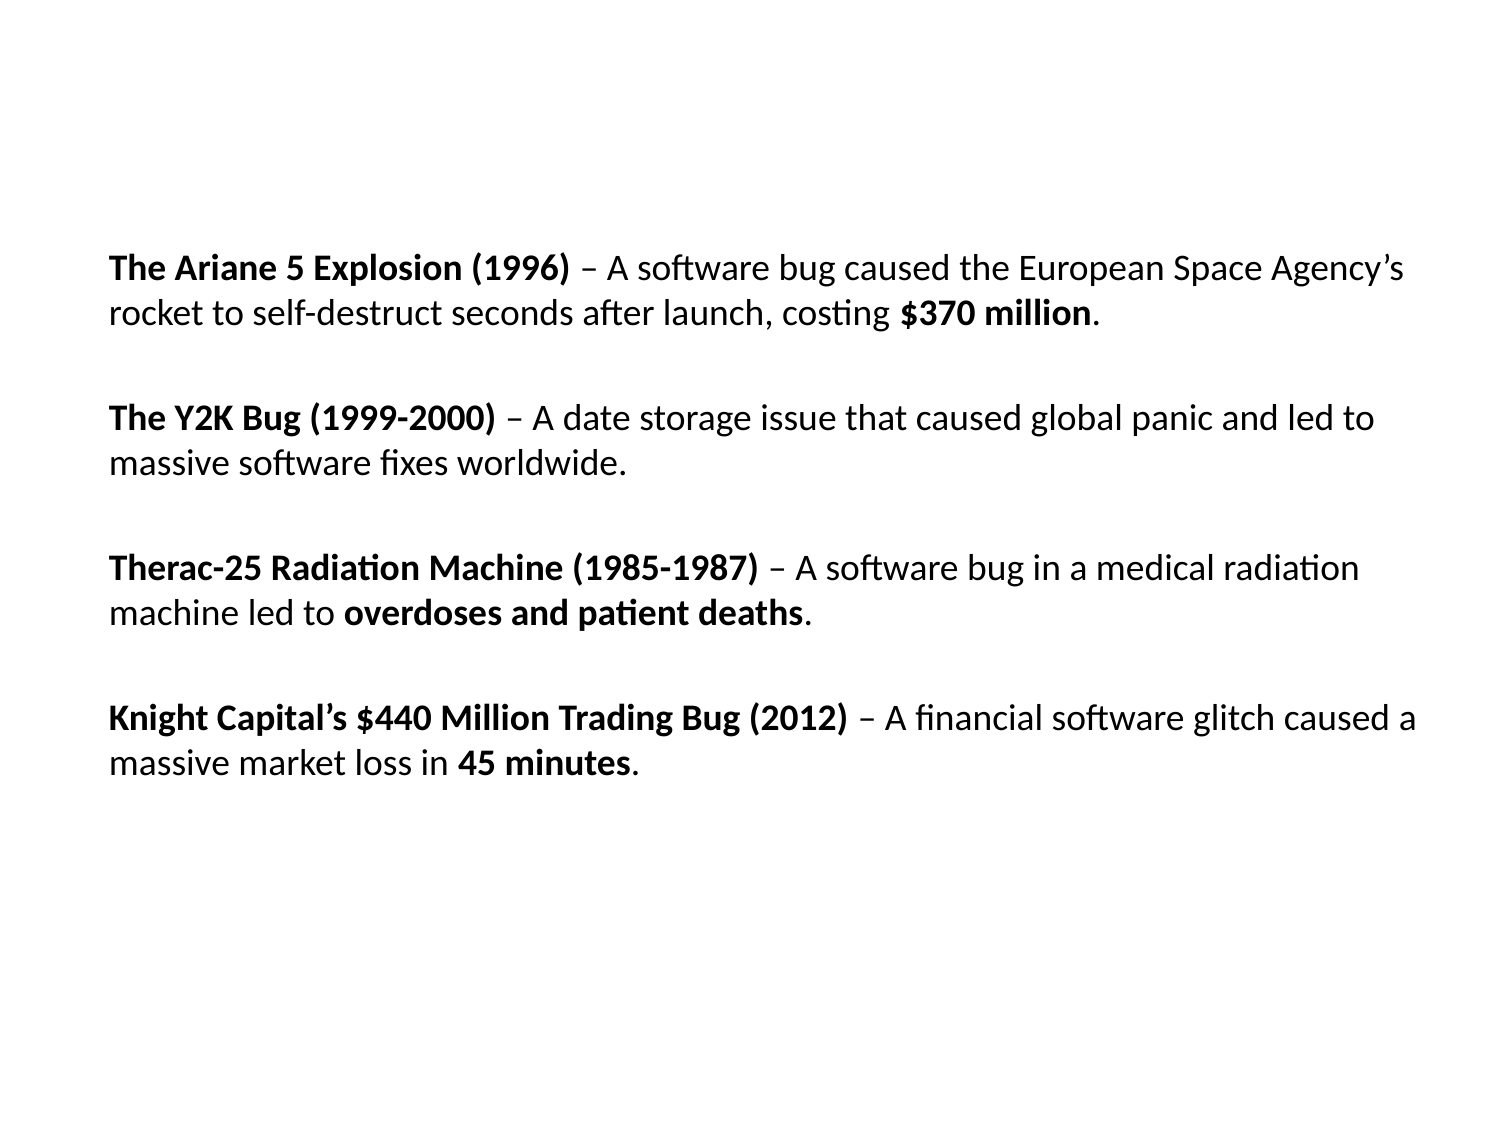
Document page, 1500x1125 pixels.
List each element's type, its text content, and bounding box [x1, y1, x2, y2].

list The Ariane 5 Explosion (1996) – A software bug caused the European Space Agency’s rocket to self-destruct seconds after launch, costing $370 million. The Y2K Bug (1999-2000) – A date storage issue that caused global panic and led to massive software fixes worldwide. Therac-25 Radiation Machine (1985-1987) – A software bug in a medical radiation machine led to overdoses and patient deaths. Knight Capital’s $440 Million Trading Bug (2012) – A financial software glitch caused a massive market loss in 45 minutes. [94, 130, 1477, 509]
